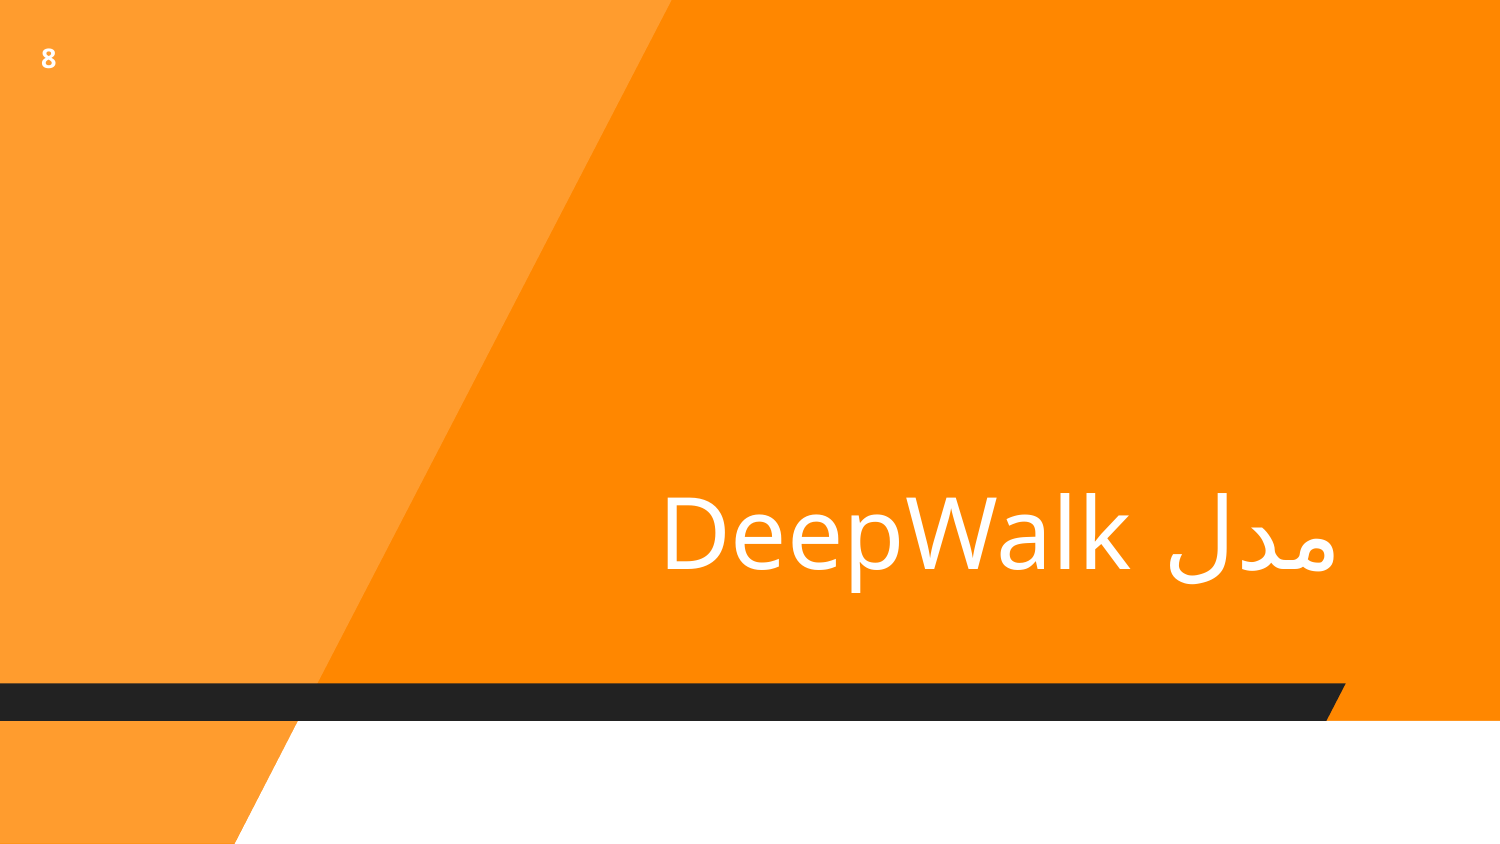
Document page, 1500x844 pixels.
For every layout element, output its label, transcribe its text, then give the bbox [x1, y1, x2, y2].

slide_number 8 [0, 0, 98, 121]
title مدل DeepWalk [500, 414, 1358, 605]
